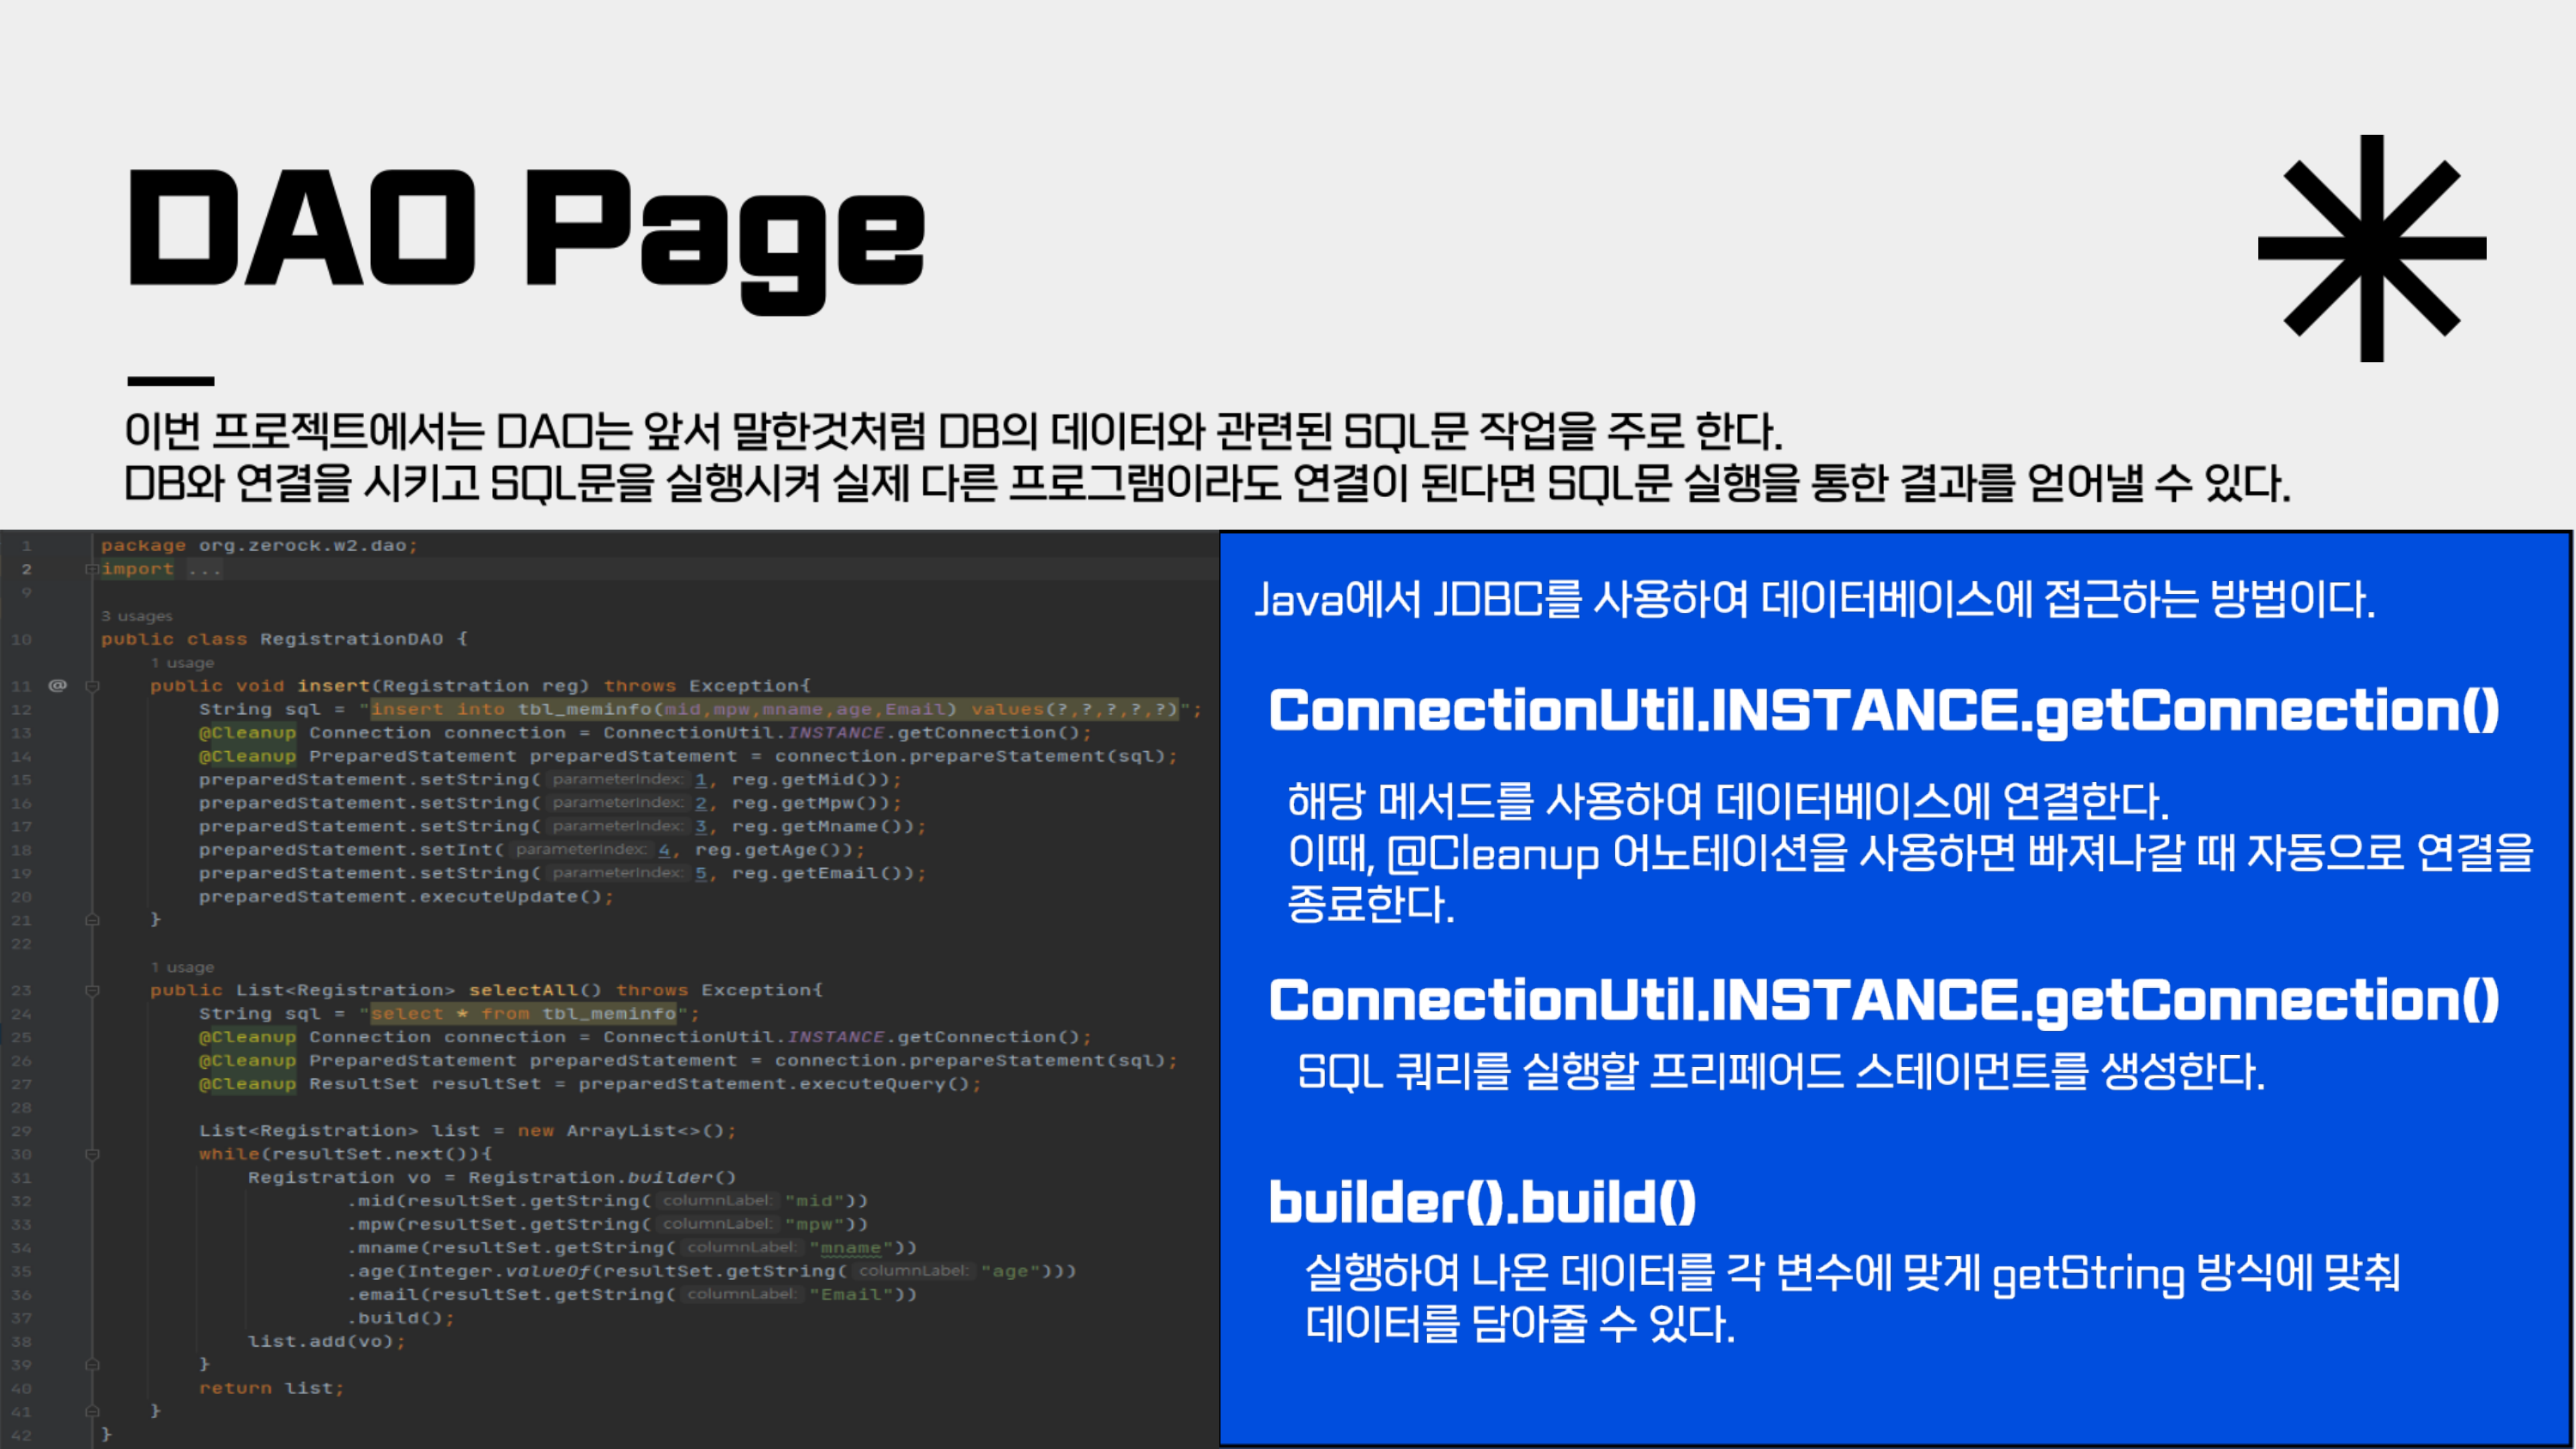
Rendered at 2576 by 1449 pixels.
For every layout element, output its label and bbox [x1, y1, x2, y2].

text_box [2258, 135, 2487, 363]
text_box [1224, 563, 2574, 1449]
text_box [2341, 530, 2574, 761]
picture [1241, 558, 2573, 1397]
text_box [0, 530, 1219, 1449]
picture [73, 76, 2335, 554]
